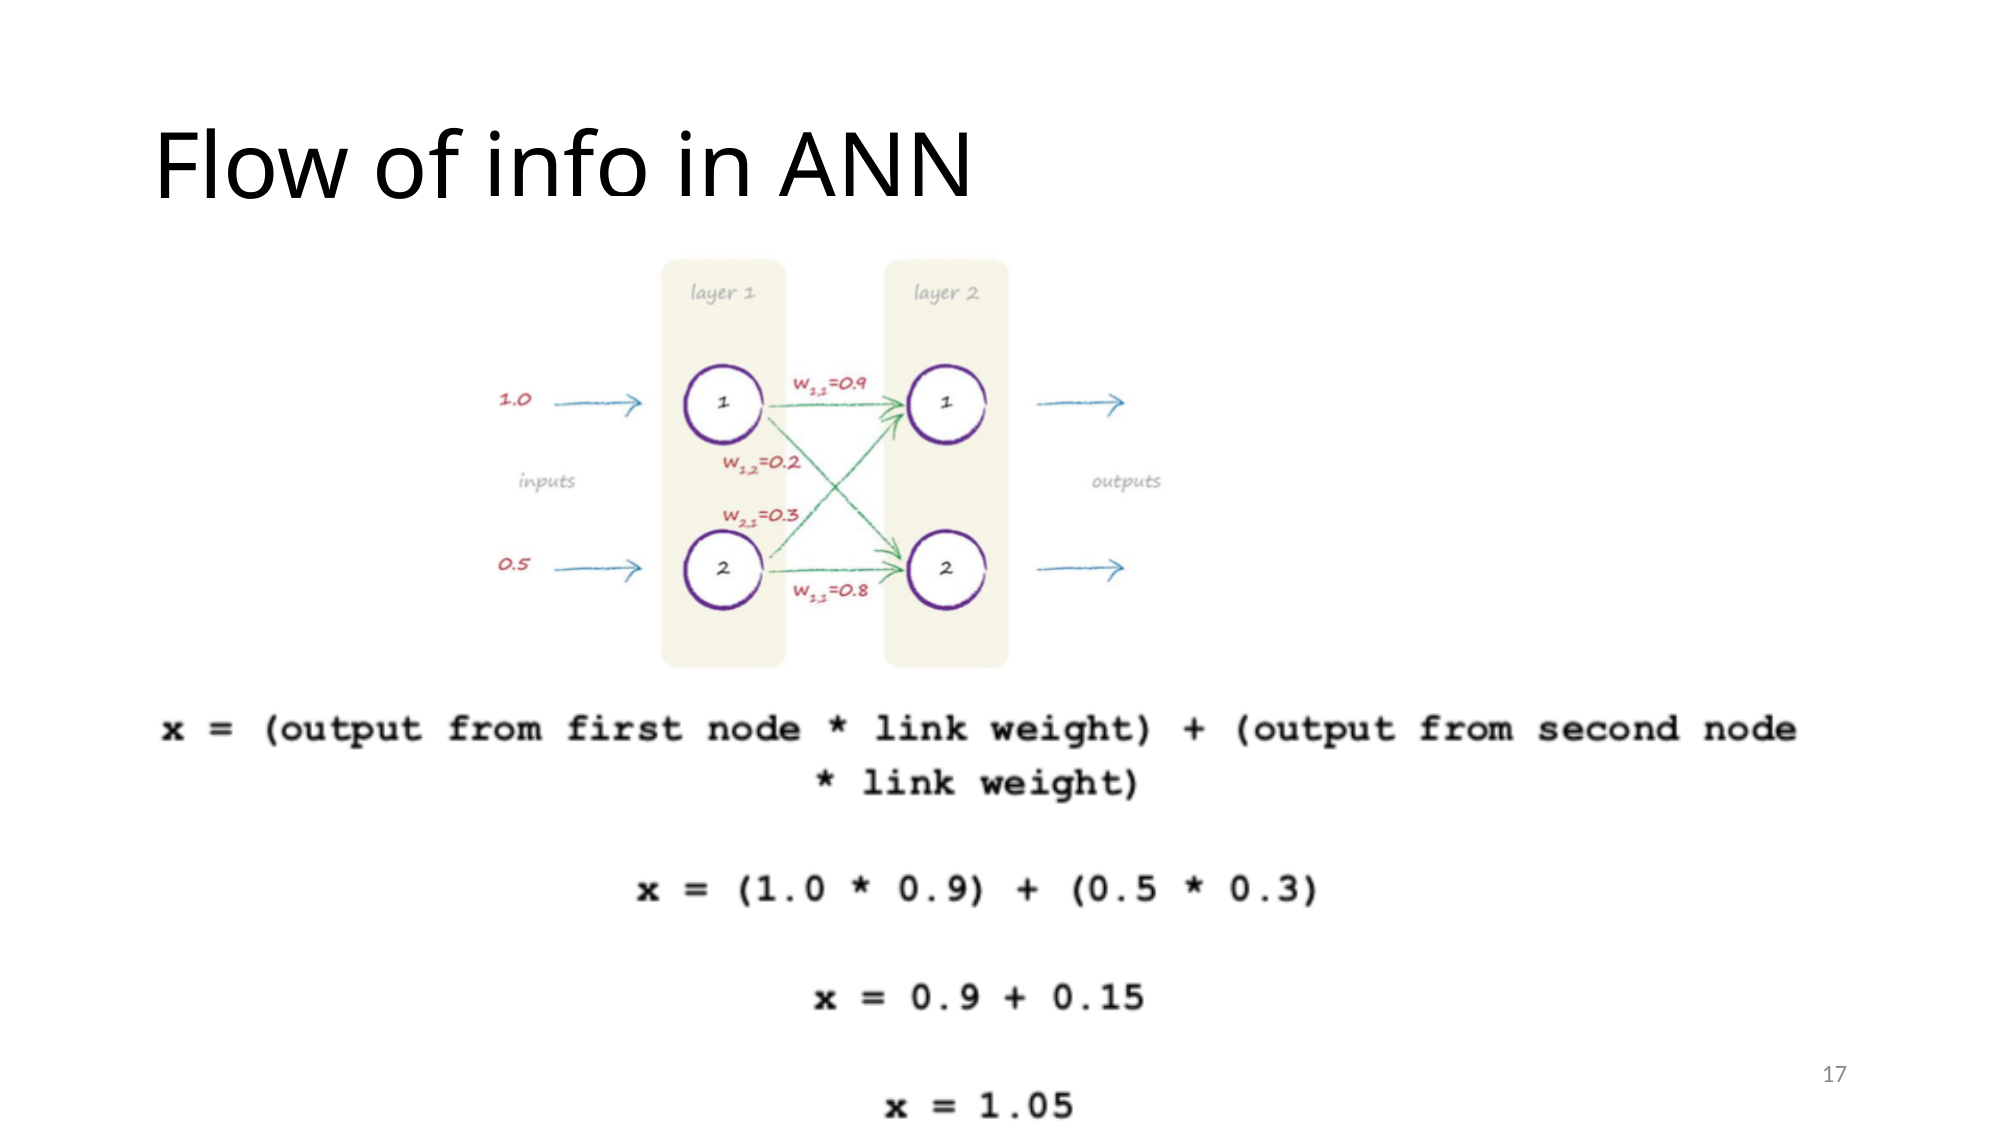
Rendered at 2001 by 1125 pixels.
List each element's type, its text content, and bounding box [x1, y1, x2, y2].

title Flow of info in ANN [137, 59, 1863, 278]
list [137, 661, 1823, 1125]
picture [465, 196, 1201, 698]
slide_number 17 [1823, 1042, 1863, 1103]
